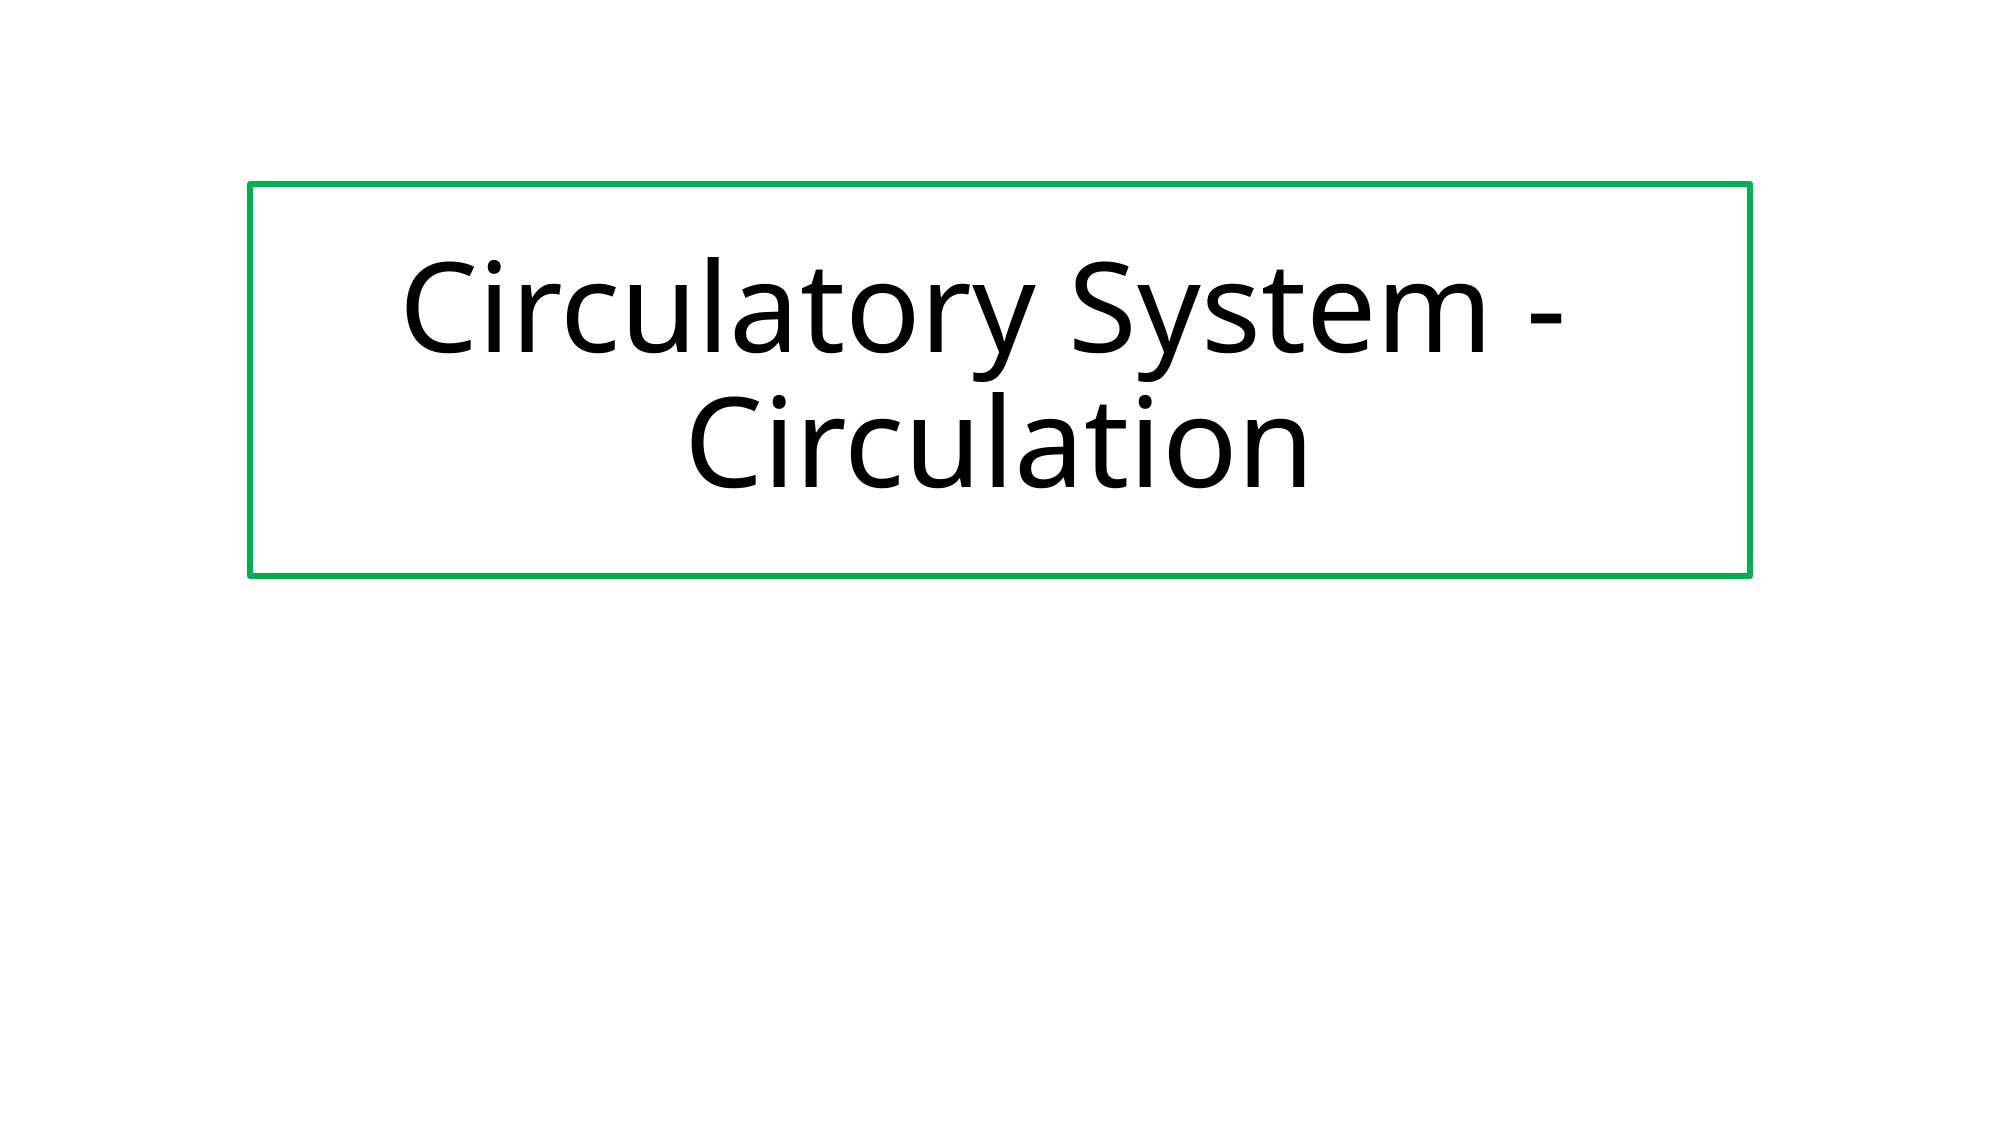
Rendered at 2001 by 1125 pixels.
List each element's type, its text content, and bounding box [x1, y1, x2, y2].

title Circulatory System - Circulation [249, 184, 1750, 576]
